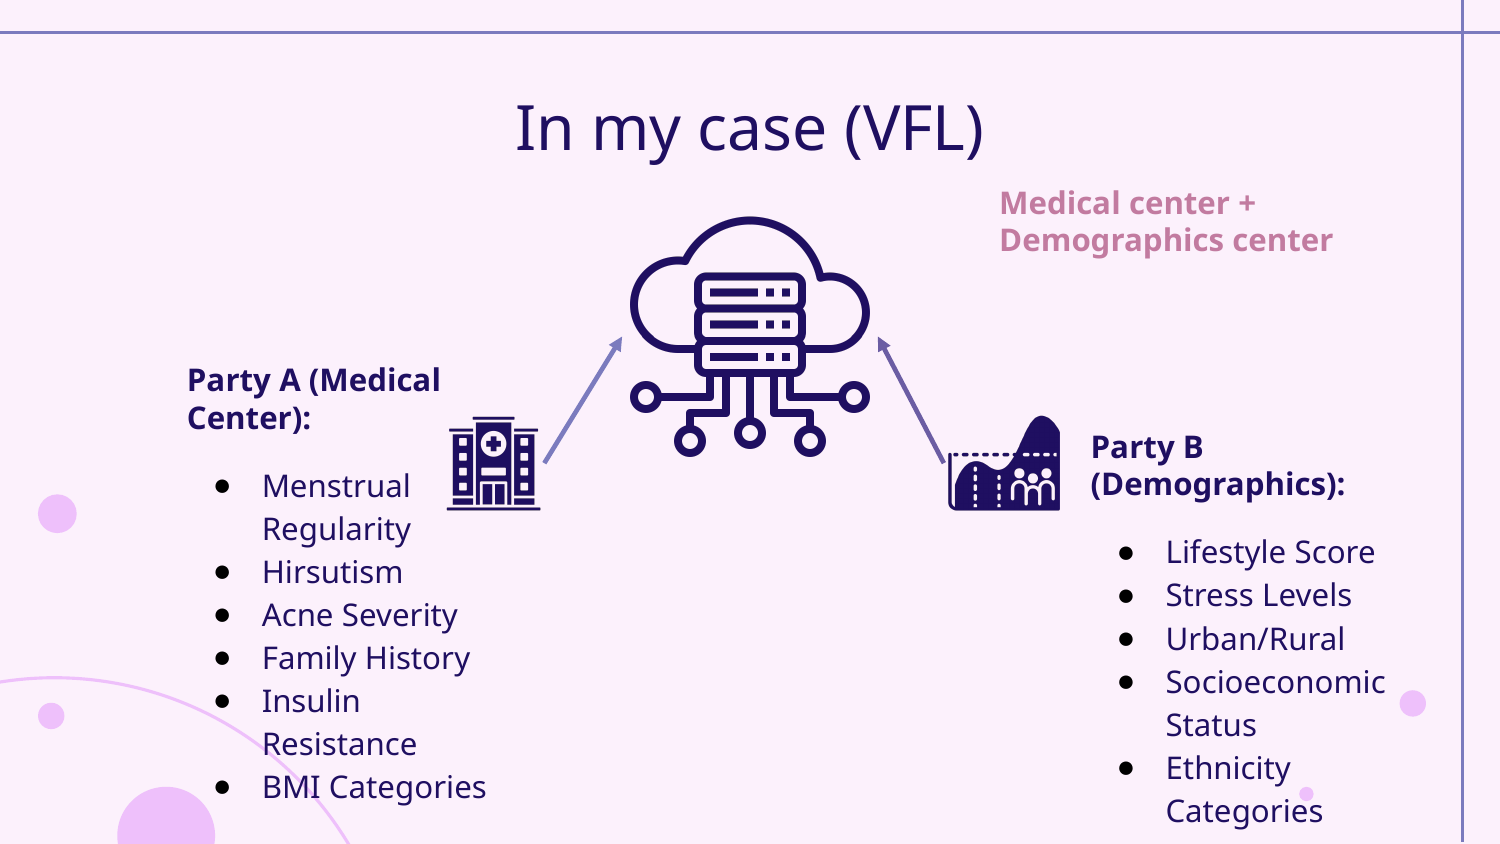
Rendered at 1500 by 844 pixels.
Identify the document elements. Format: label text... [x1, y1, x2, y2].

subtitle Party B (Demographics): Lifestyle Score Stress Levels Urban/Rural Socioeconomic Status Ethnicity Categories [1075, 412, 1433, 472]
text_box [877, 336, 945, 464]
picture [621, 208, 879, 465]
subtitle Medical center + Demographics center [984, 130, 1490, 209]
text_box [1061, 472, 1500, 533]
subtitle Party B (Demographics): Lifestyle Score Stress Levels Urban/Rural Socioeconomic Status Ethnicity Categories [1075, 533, 1433, 844]
picture [943, 402, 1065, 524]
subtitle Party A (Medical Center): Menstrual Regularity Hirsutism Acne Severity Family History Insulin Resistance BMI Categories [171, 345, 529, 678]
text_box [544, 336, 623, 464]
title In my case (VFL) [118, 72, 1382, 167]
picture [441, 411, 545, 515]
